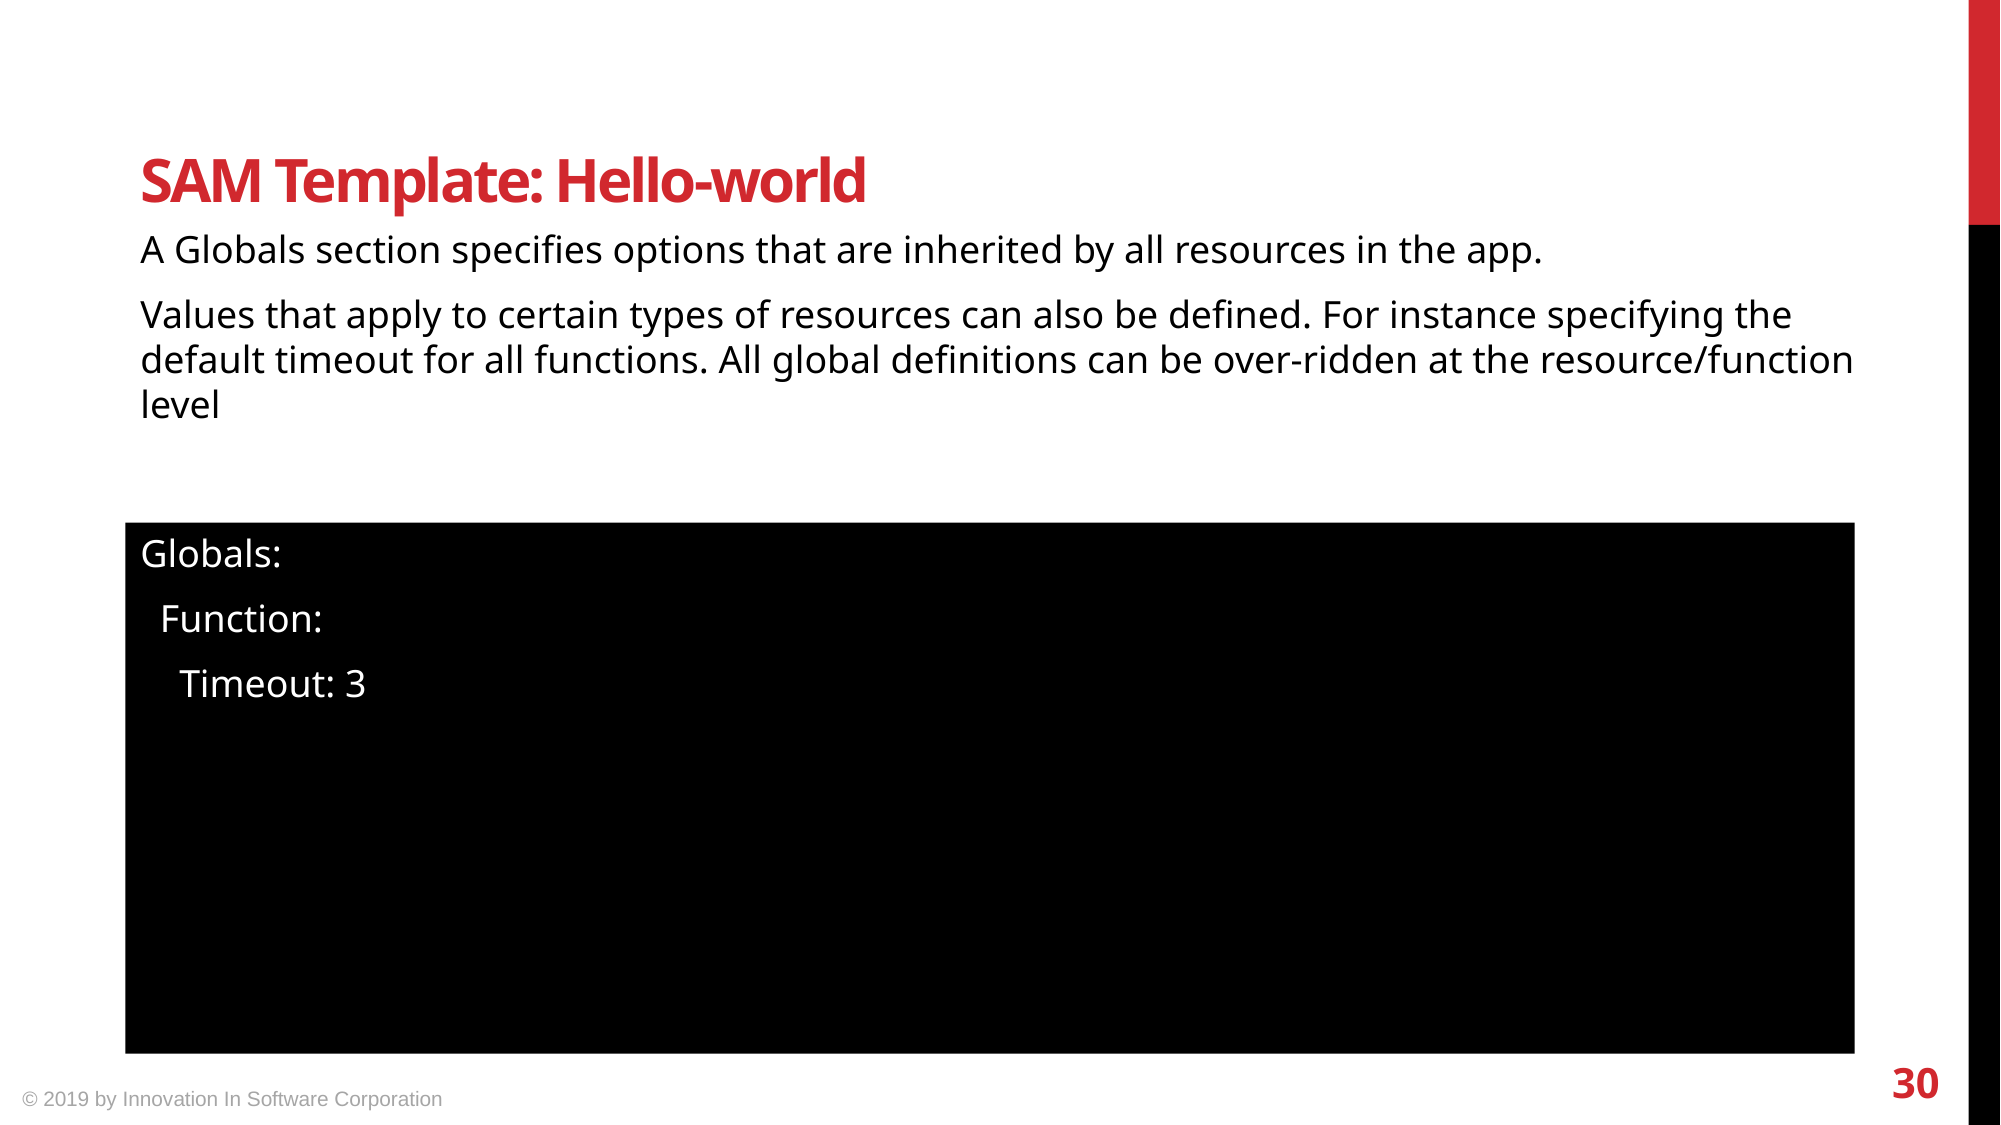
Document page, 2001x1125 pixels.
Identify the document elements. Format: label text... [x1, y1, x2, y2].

footer © 2019 by Innovation In Software Corporation [7, 1078, 758, 1125]
slide_number 30 [1739, 1045, 1956, 1125]
title SAM Template: Hello-world [125, 133, 1617, 218]
text_box A Globals section specifies options that are inherited by all resources in the app. Values that apply to certain types of resources can also be defined. For instance specifying the default timeout for all functions. All global definitions can be over-ridden at the resource/function level [125, 218, 1900, 498]
list Globals: Function: Timeout: 3 [125, 522, 1855, 1054]
